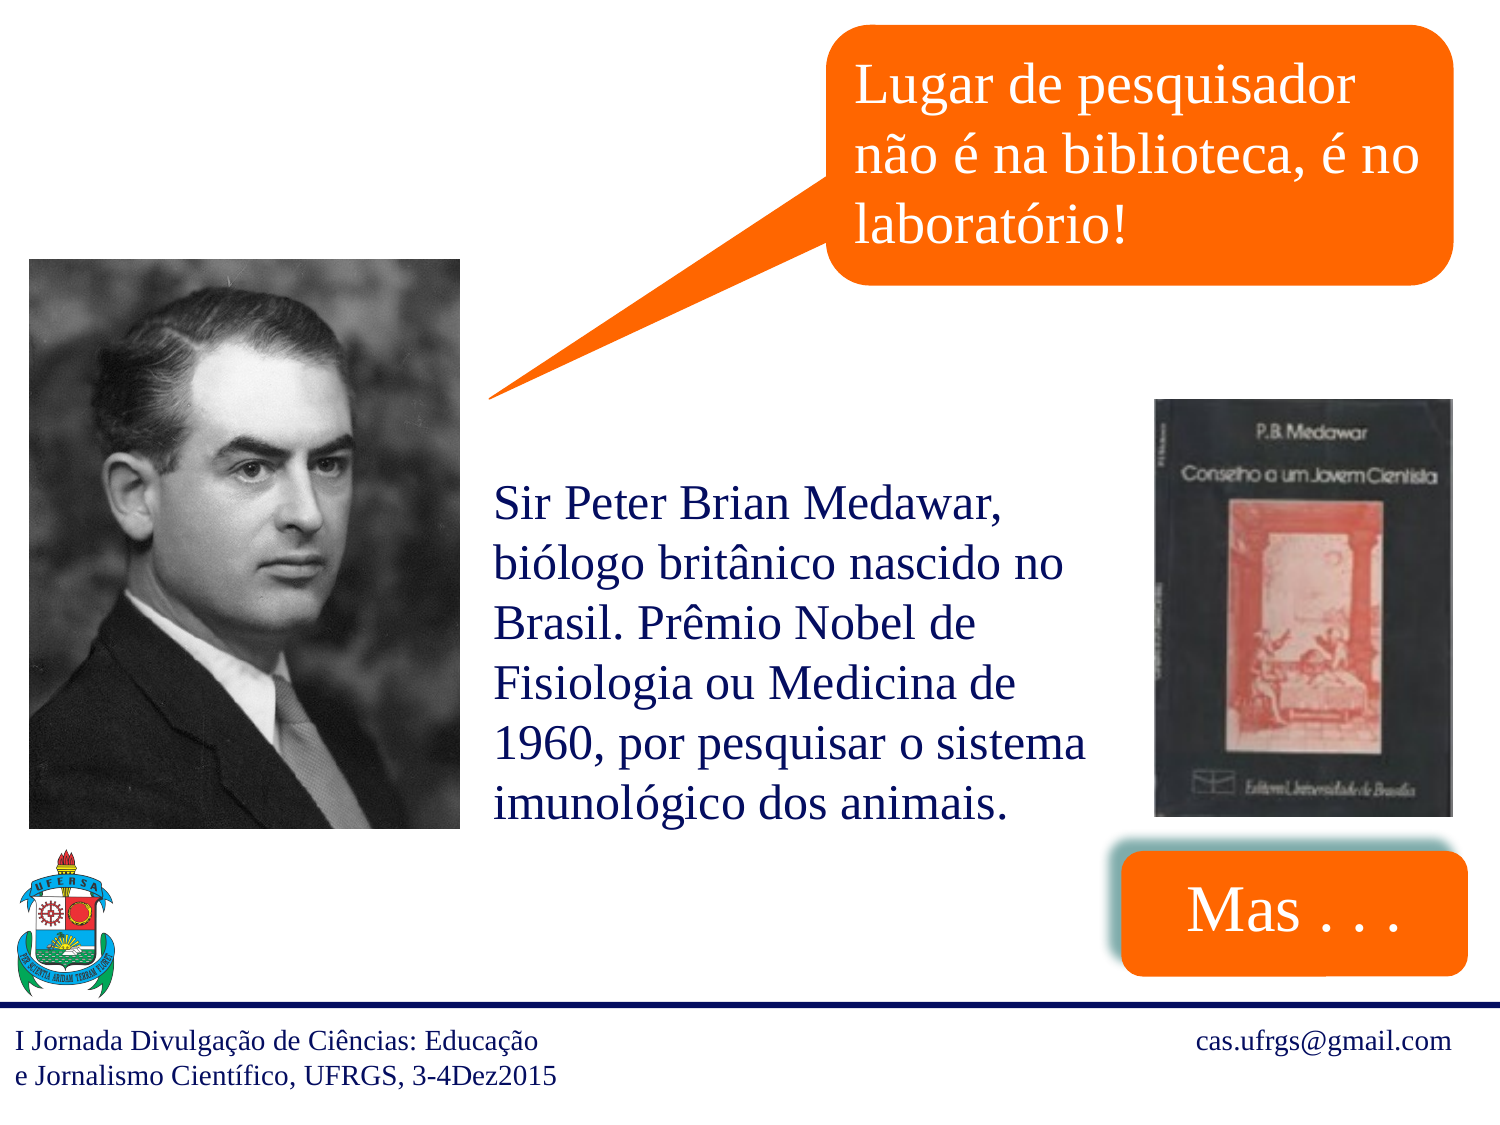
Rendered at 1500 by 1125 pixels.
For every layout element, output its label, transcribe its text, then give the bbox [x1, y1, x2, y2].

picture [17, 849, 115, 972]
text_box Mas . . . [1122, 851, 1468, 976]
text_box Sir Peter Brian Medawar, biólogo britânico nascido no Brasil. Prêmio Nobel de Fisiologia ou Medicina de 1960, por pesquisar o sistema imunológico dos animais. [478, 462, 1146, 837]
picture [1154, 399, 1453, 817]
picture [29, 259, 461, 829]
text_box Lugar de pesquisador não é na biblioteca, é no laboratório! [489, 25, 1453, 399]
picture [17, 954, 115, 999]
